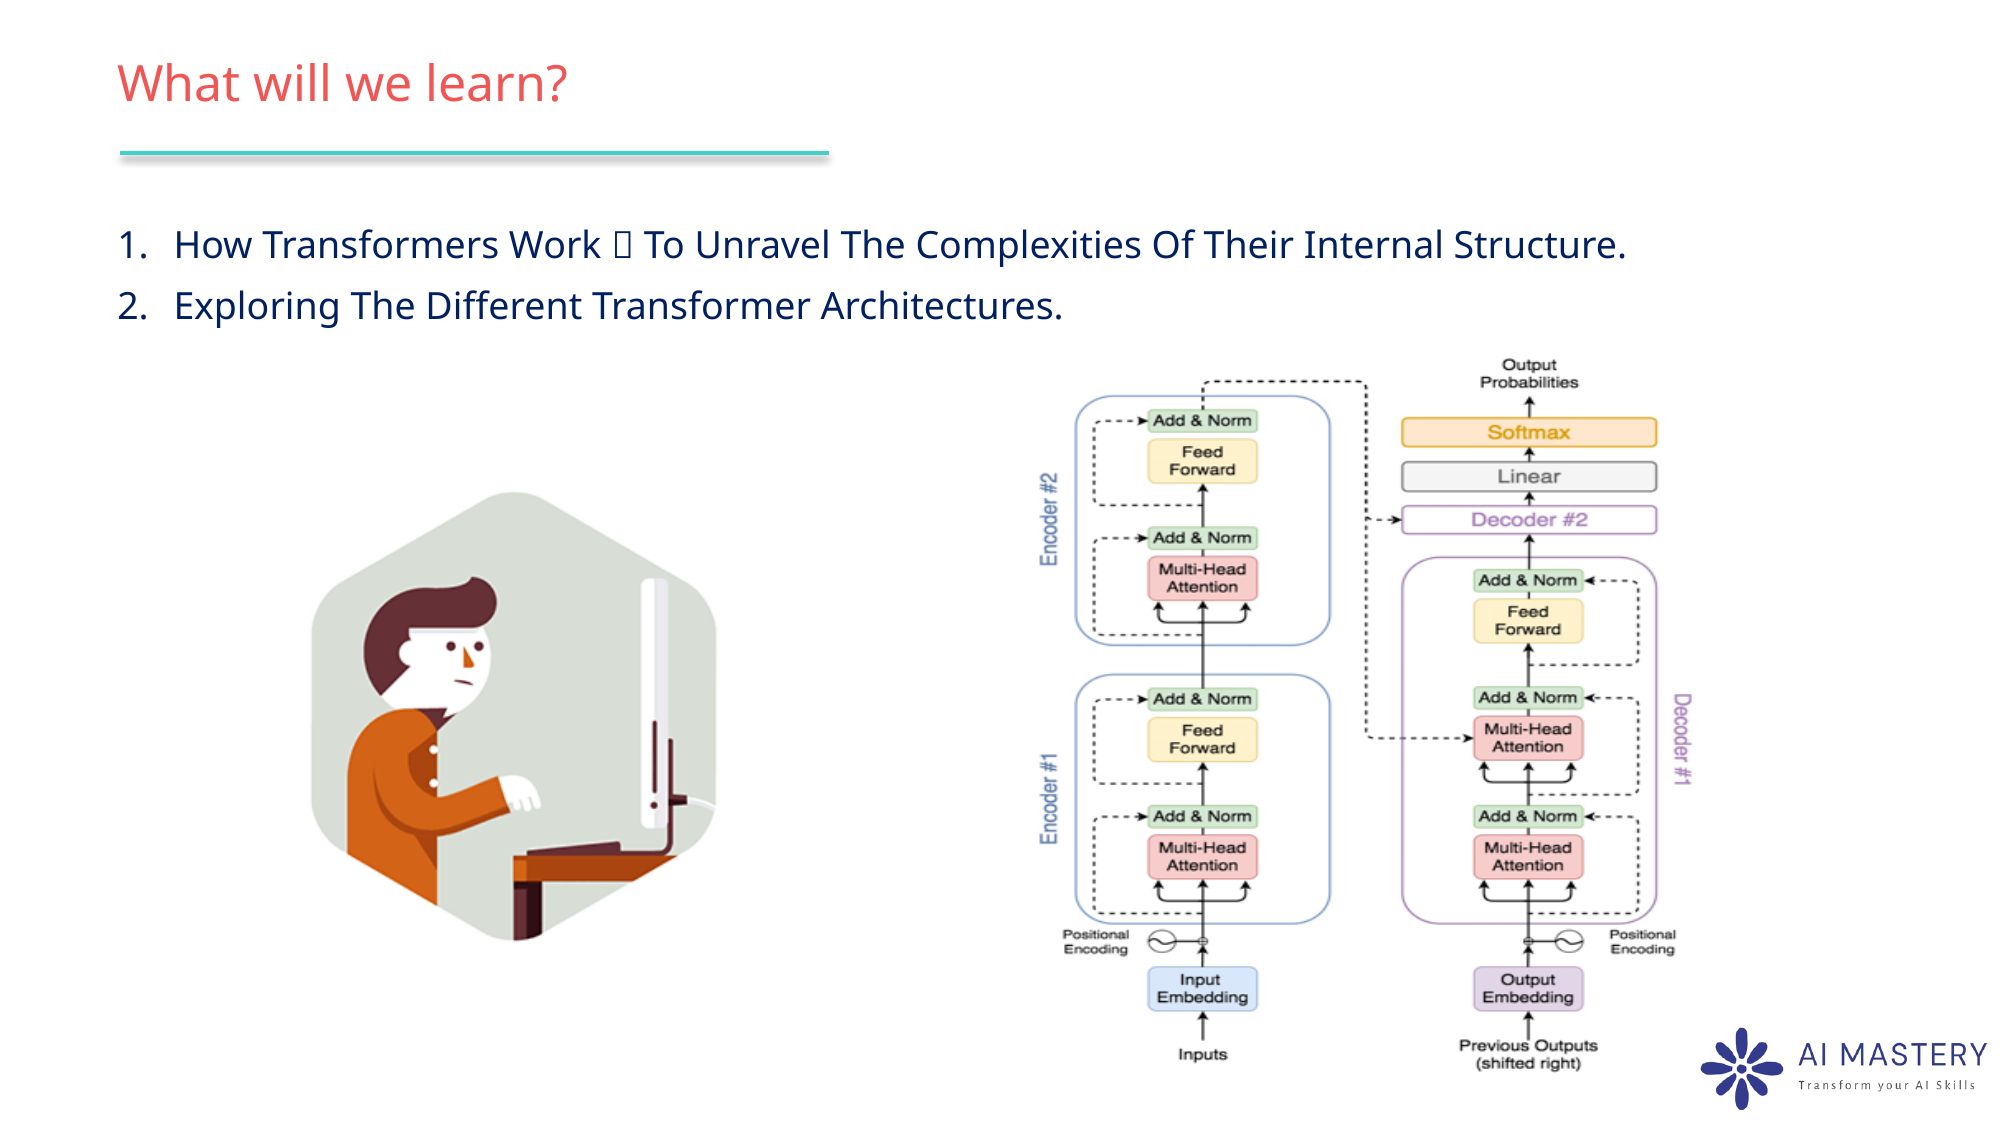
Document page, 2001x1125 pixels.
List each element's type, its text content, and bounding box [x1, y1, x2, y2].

list How Transformers Work  To Unravel The Complexities Of Their Internal Structure. Exploring The Different Transformer Architectures. [102, 218, 1781, 1098]
picture [1687, 1013, 2000, 1125]
picture [1035, 357, 1697, 1073]
picture [201, 480, 827, 950]
title What will we learn? [102, 0, 1828, 195]
